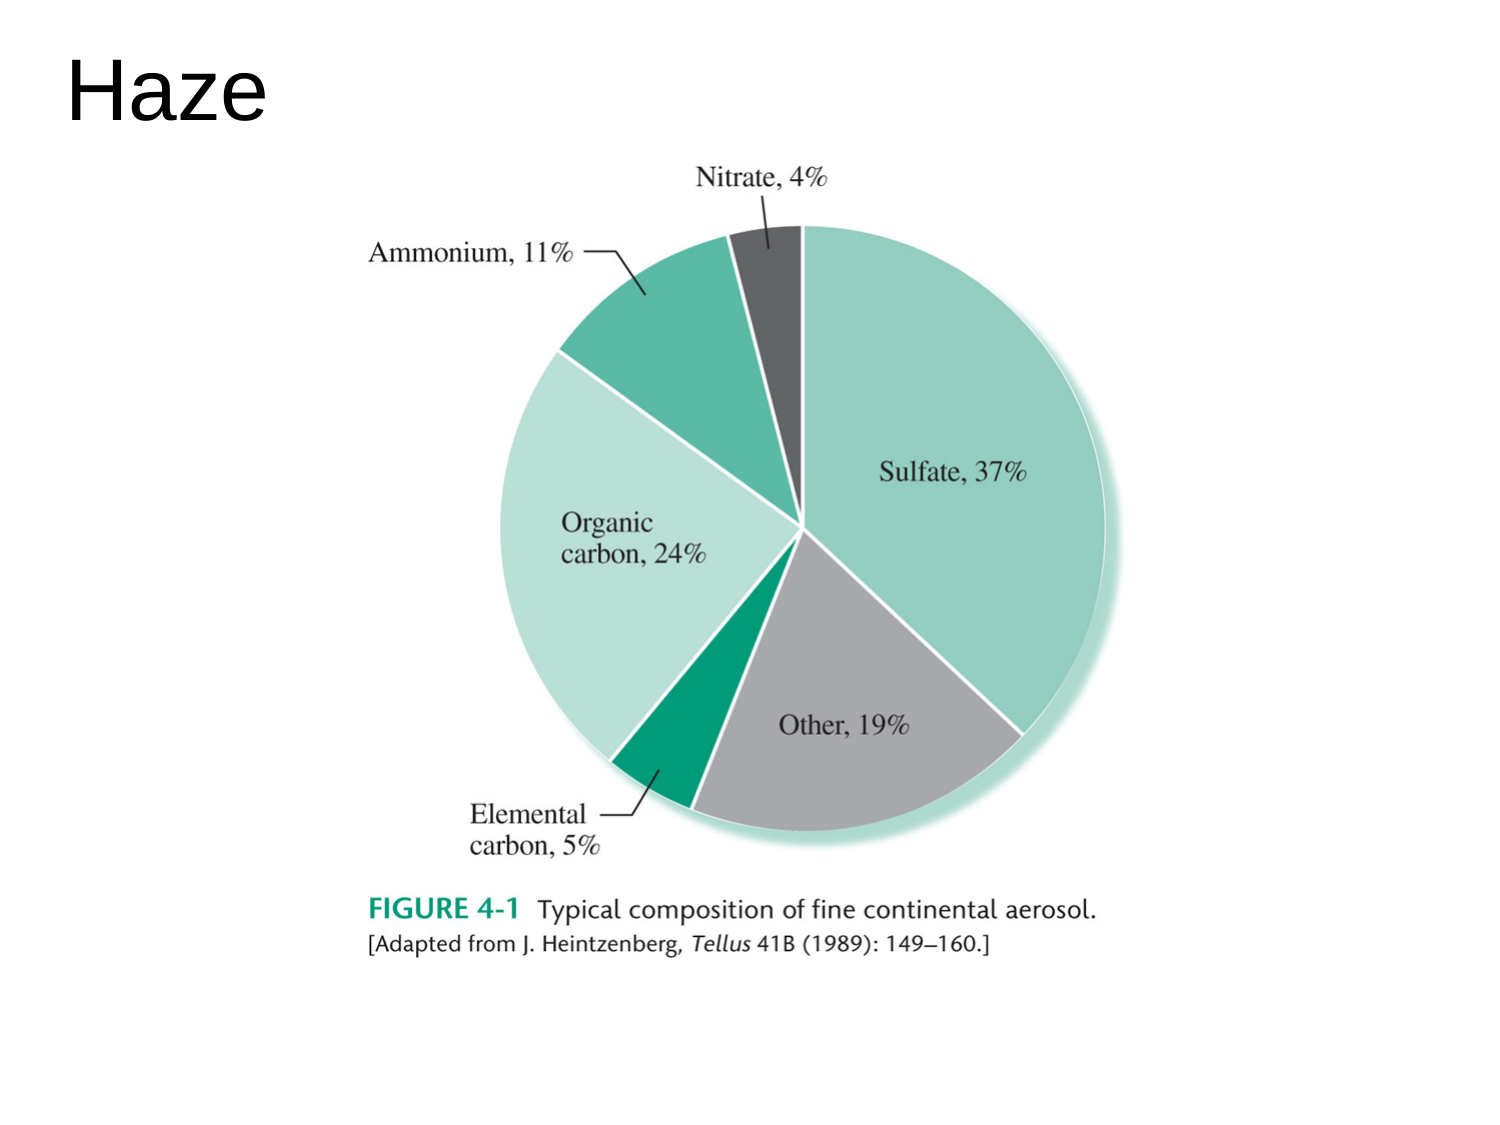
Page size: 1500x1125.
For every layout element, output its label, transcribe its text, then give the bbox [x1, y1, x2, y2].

title Haze [50, 24, 1344, 243]
picture [368, 166, 1132, 959]
